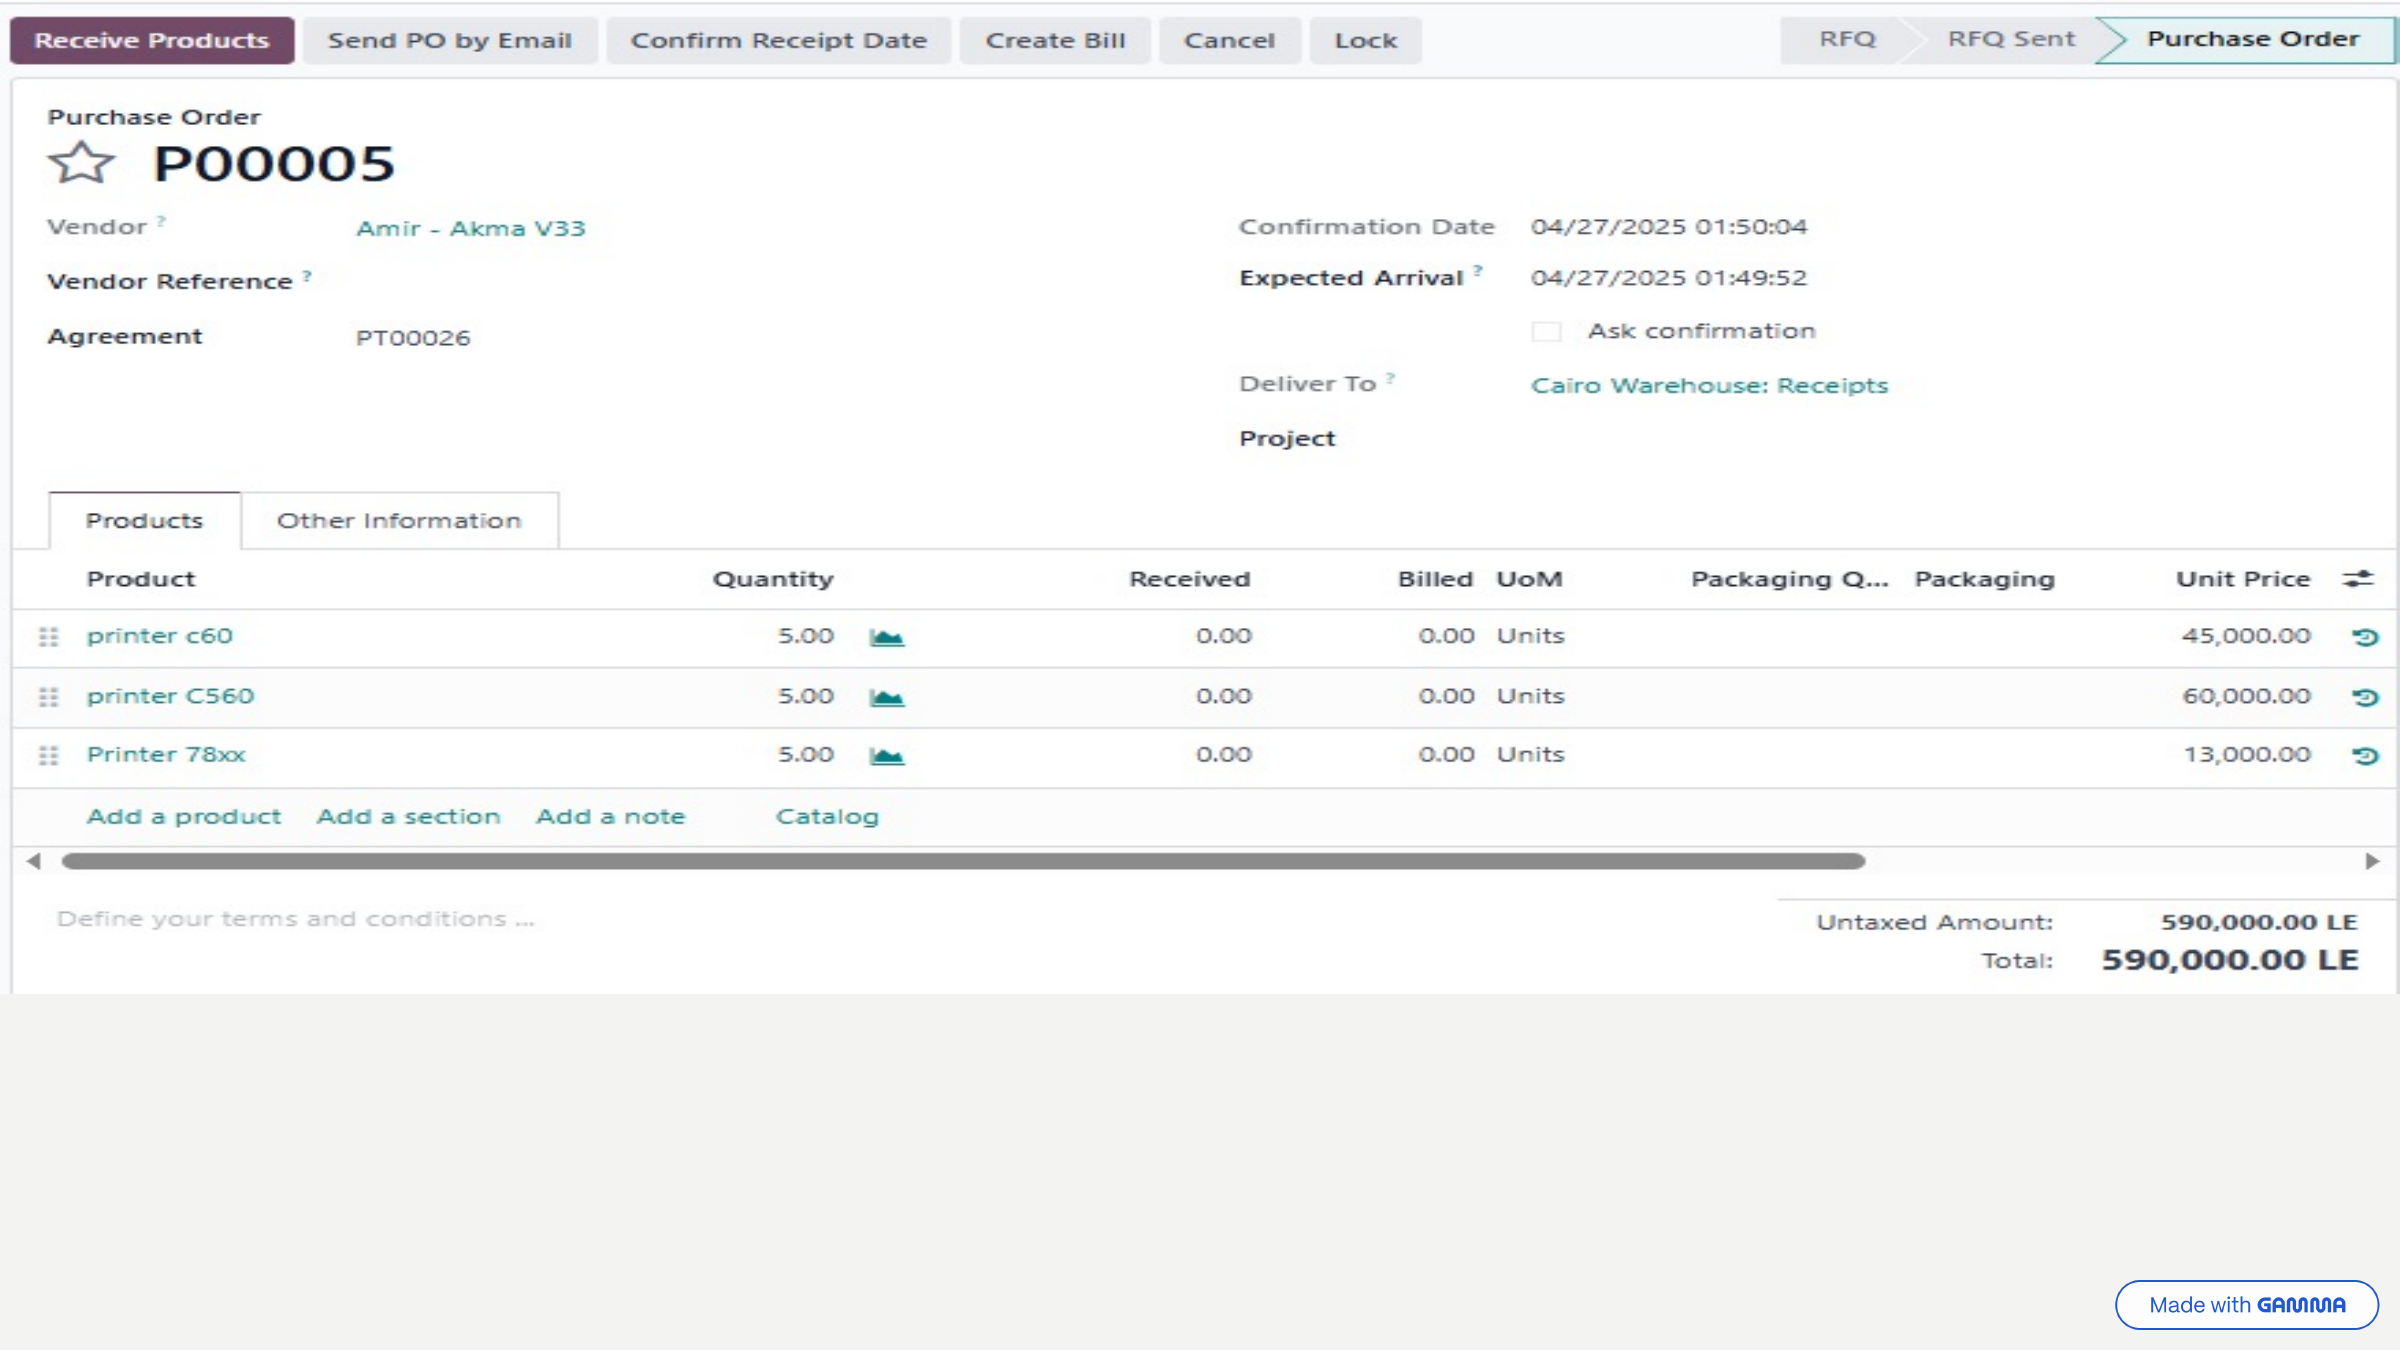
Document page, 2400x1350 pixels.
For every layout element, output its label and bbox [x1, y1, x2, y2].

picture [0, 0, 2400, 994]
picture [2106, 1271, 2389, 1339]
